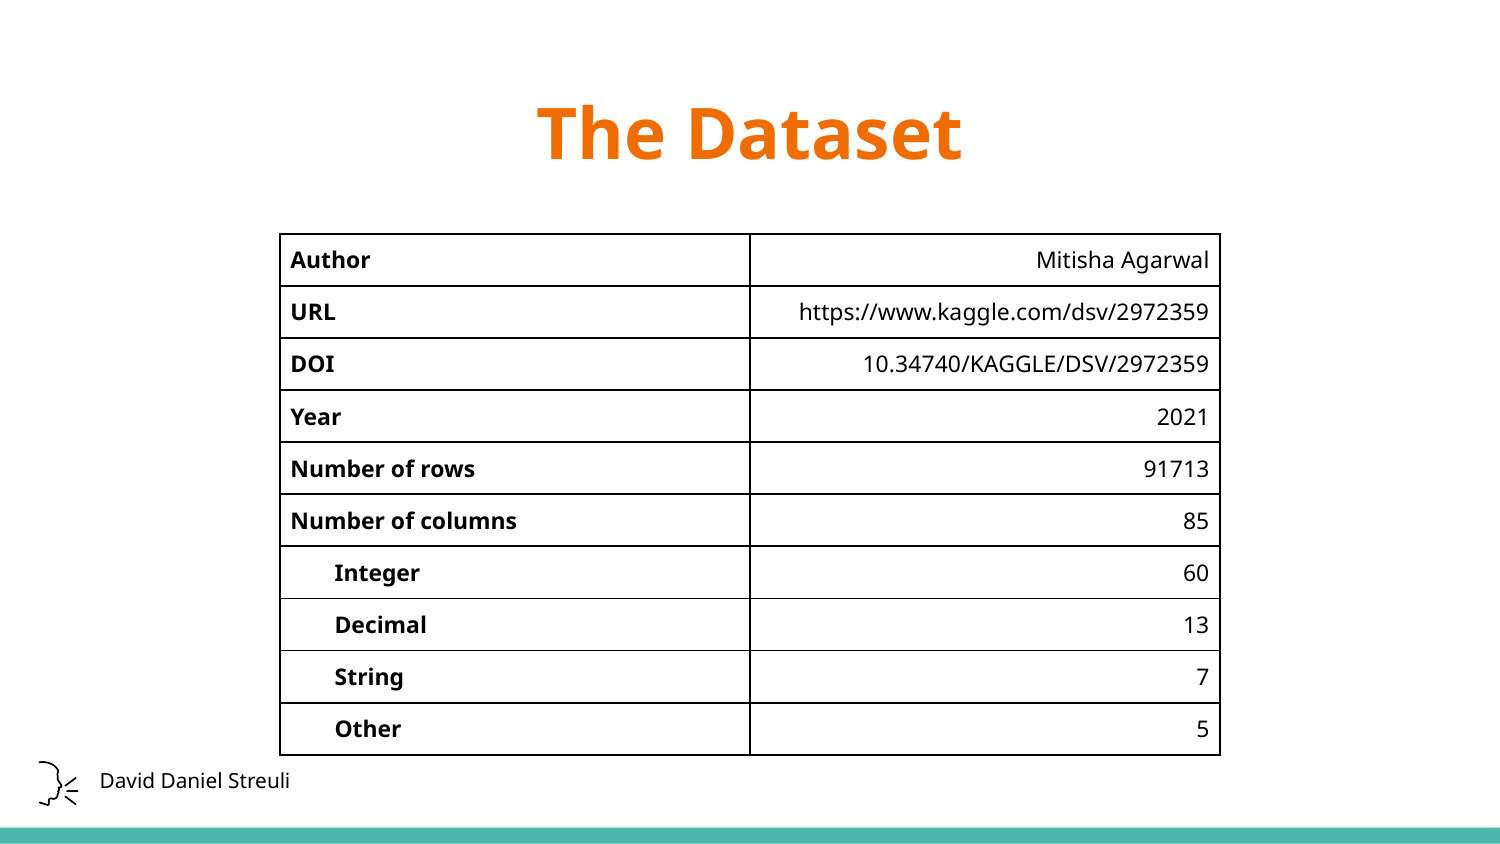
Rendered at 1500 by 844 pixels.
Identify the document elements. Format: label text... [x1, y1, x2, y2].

table_cell Number of rows [281, 443, 749, 493]
table_header Mitisha Agarwal [751, 235, 1219, 285]
table_cell 85 [751, 495, 1219, 545]
table_cell 2021 [751, 391, 1219, 441]
picture [36, 761, 81, 806]
table_cell DOI [281, 339, 749, 389]
table_cell URL [281, 287, 749, 337]
table_cell 10.34740/KAGGLE/DSV/2972359 [751, 339, 1219, 389]
table_header Author [281, 235, 749, 285]
table_cell Integer [281, 547, 749, 598]
table_cell 7 [751, 651, 1219, 702]
table_cell 5 [751, 704, 1219, 754]
table_cell Year [281, 391, 749, 441]
table_cell Number of columns [281, 495, 749, 545]
table_cell https://www.kaggle.com/dsv/2972359 [751, 287, 1219, 337]
table_cell Decimal [281, 599, 749, 650]
table_cell 60 [751, 547, 1219, 598]
title The Dataset [51, 72, 1449, 189]
text_box David Daniel Streuli [84, 755, 398, 806]
table_cell String [281, 651, 749, 702]
table_cell 13 [751, 599, 1219, 650]
table_cell 91713 [751, 443, 1219, 493]
table_cell Other [281, 704, 749, 754]
